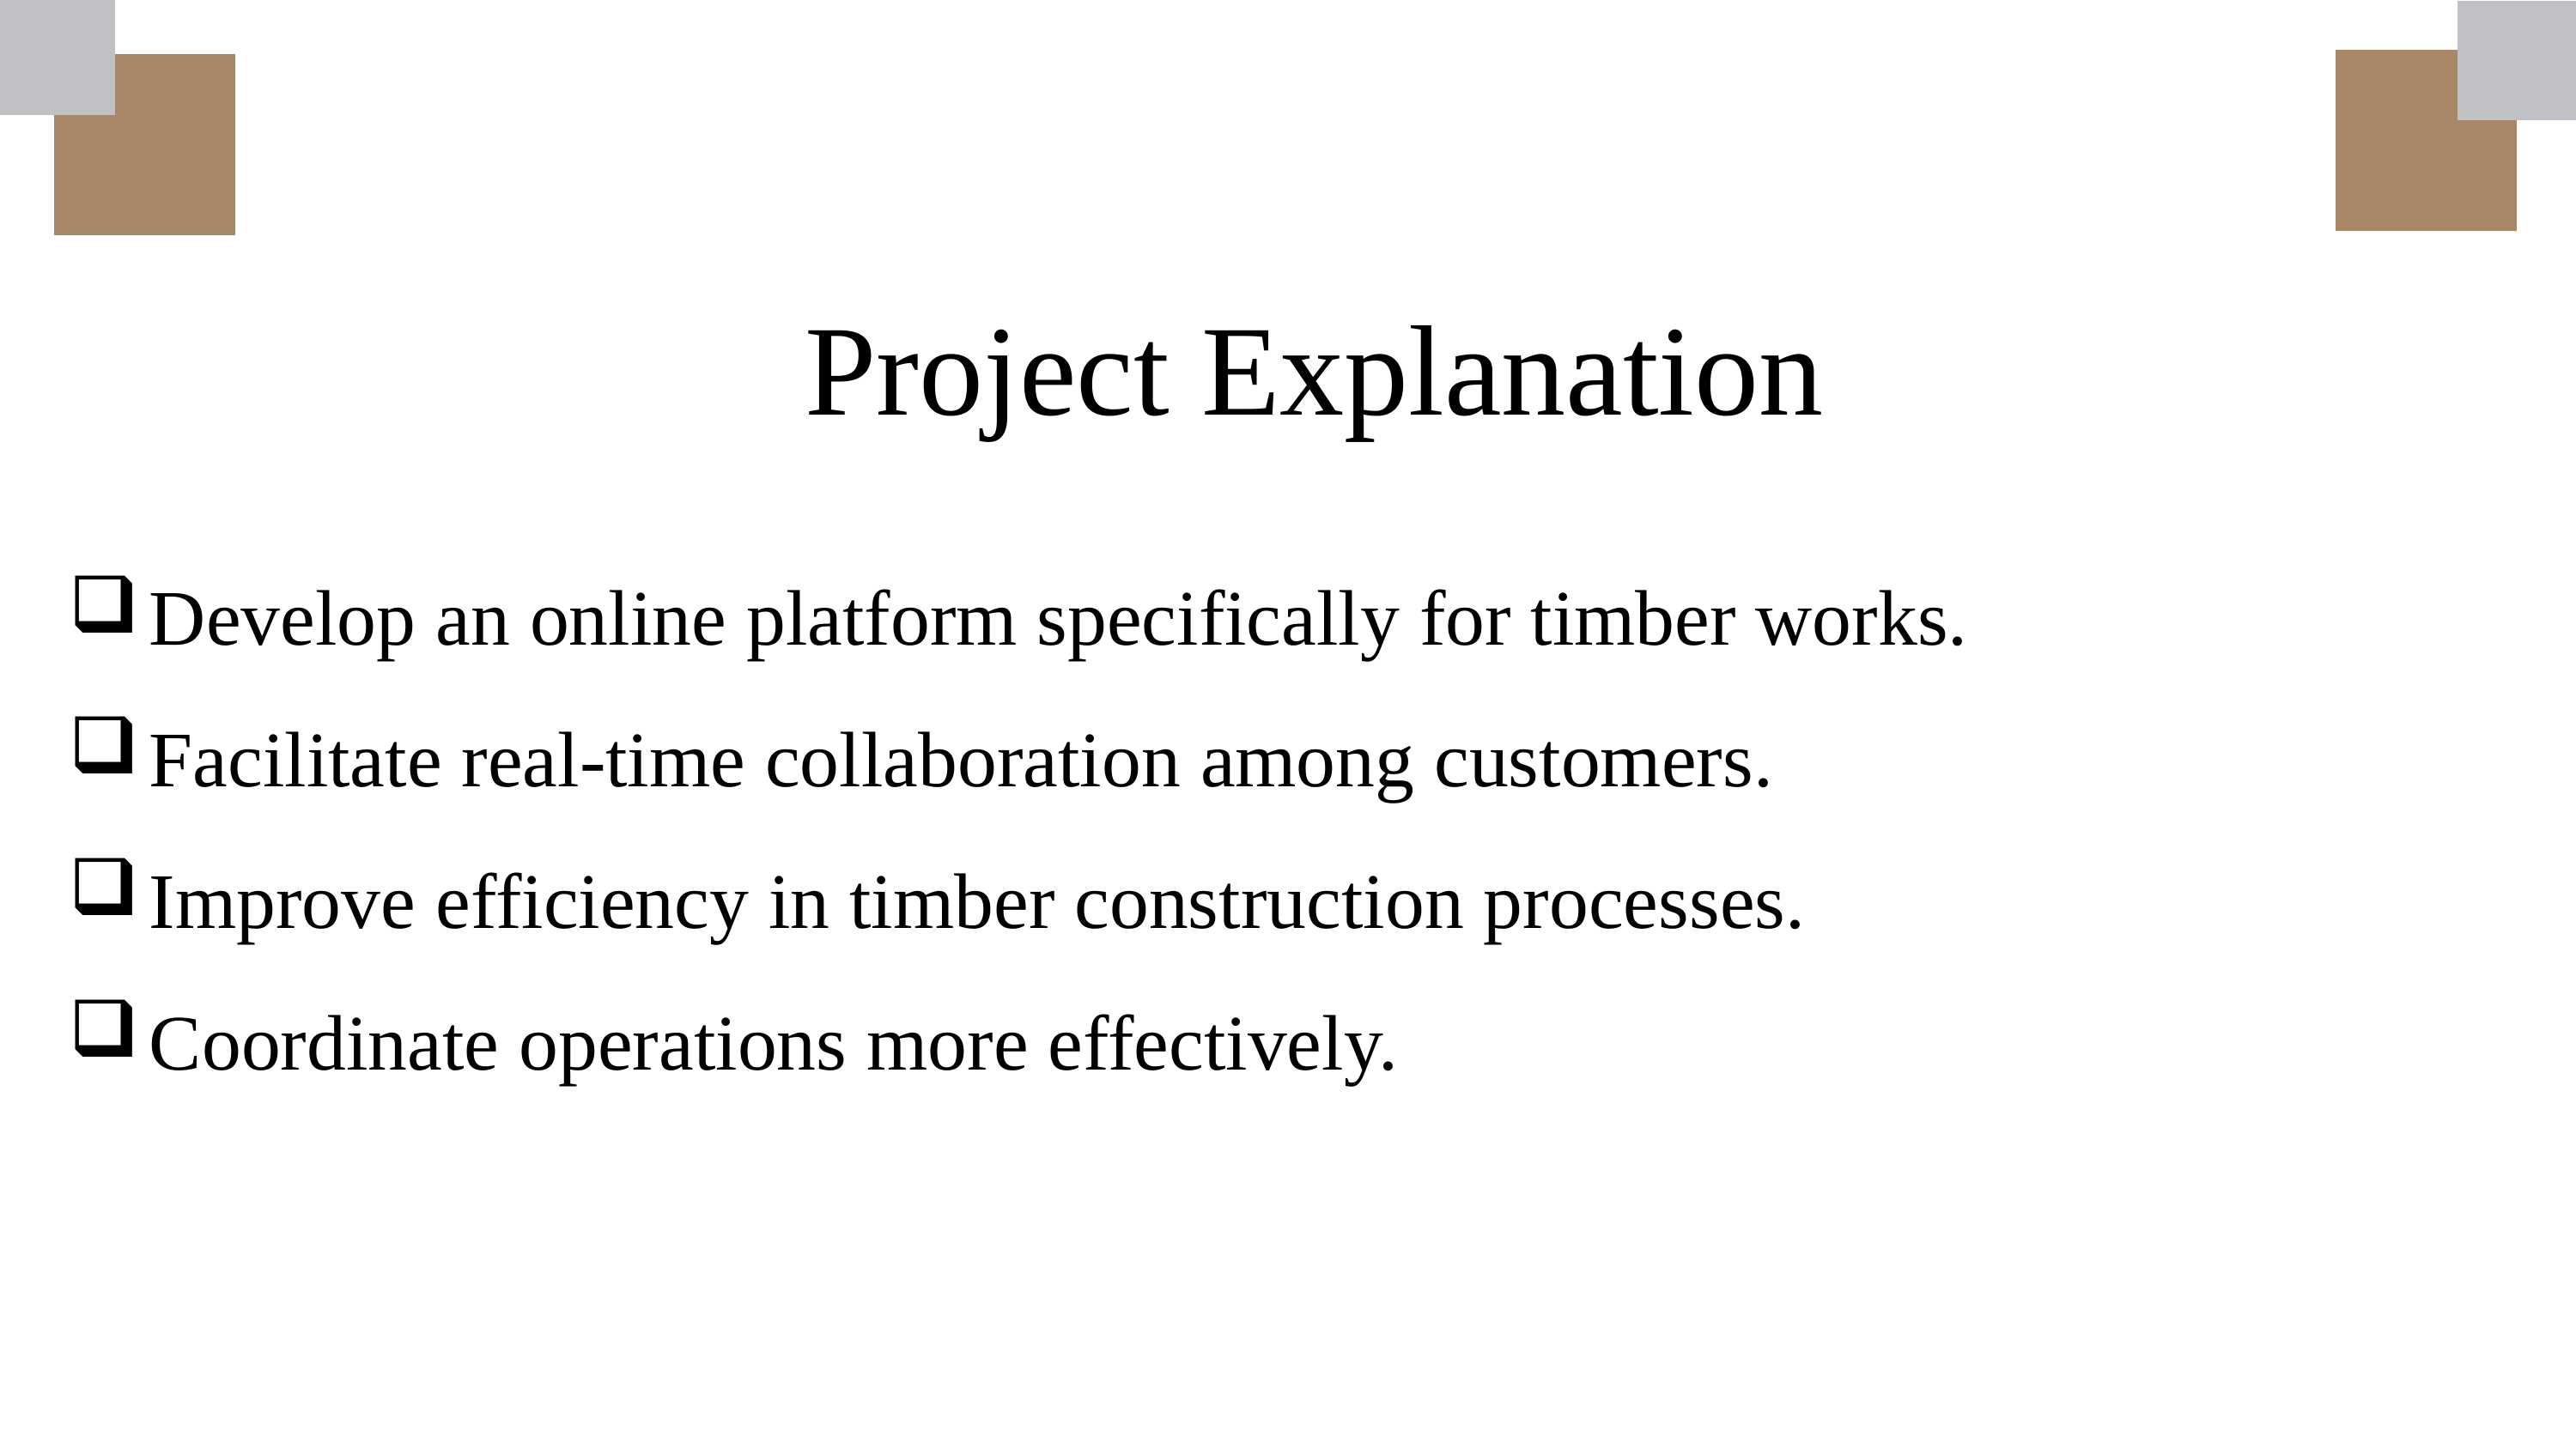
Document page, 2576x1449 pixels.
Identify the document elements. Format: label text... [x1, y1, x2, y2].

title Develop an online platform specifically for timber works. Facilitate real-time collaboration among customers. Improve efficiency in timber construction processes. Coordinate operations more effectively. [56, 418, 2000, 1093]
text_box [2335, 49, 2518, 232]
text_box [2457, 0, 2576, 120]
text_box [0, 0, 116, 116]
text_box Project Explanation [386, 294, 2244, 441]
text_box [53, 53, 236, 236]
